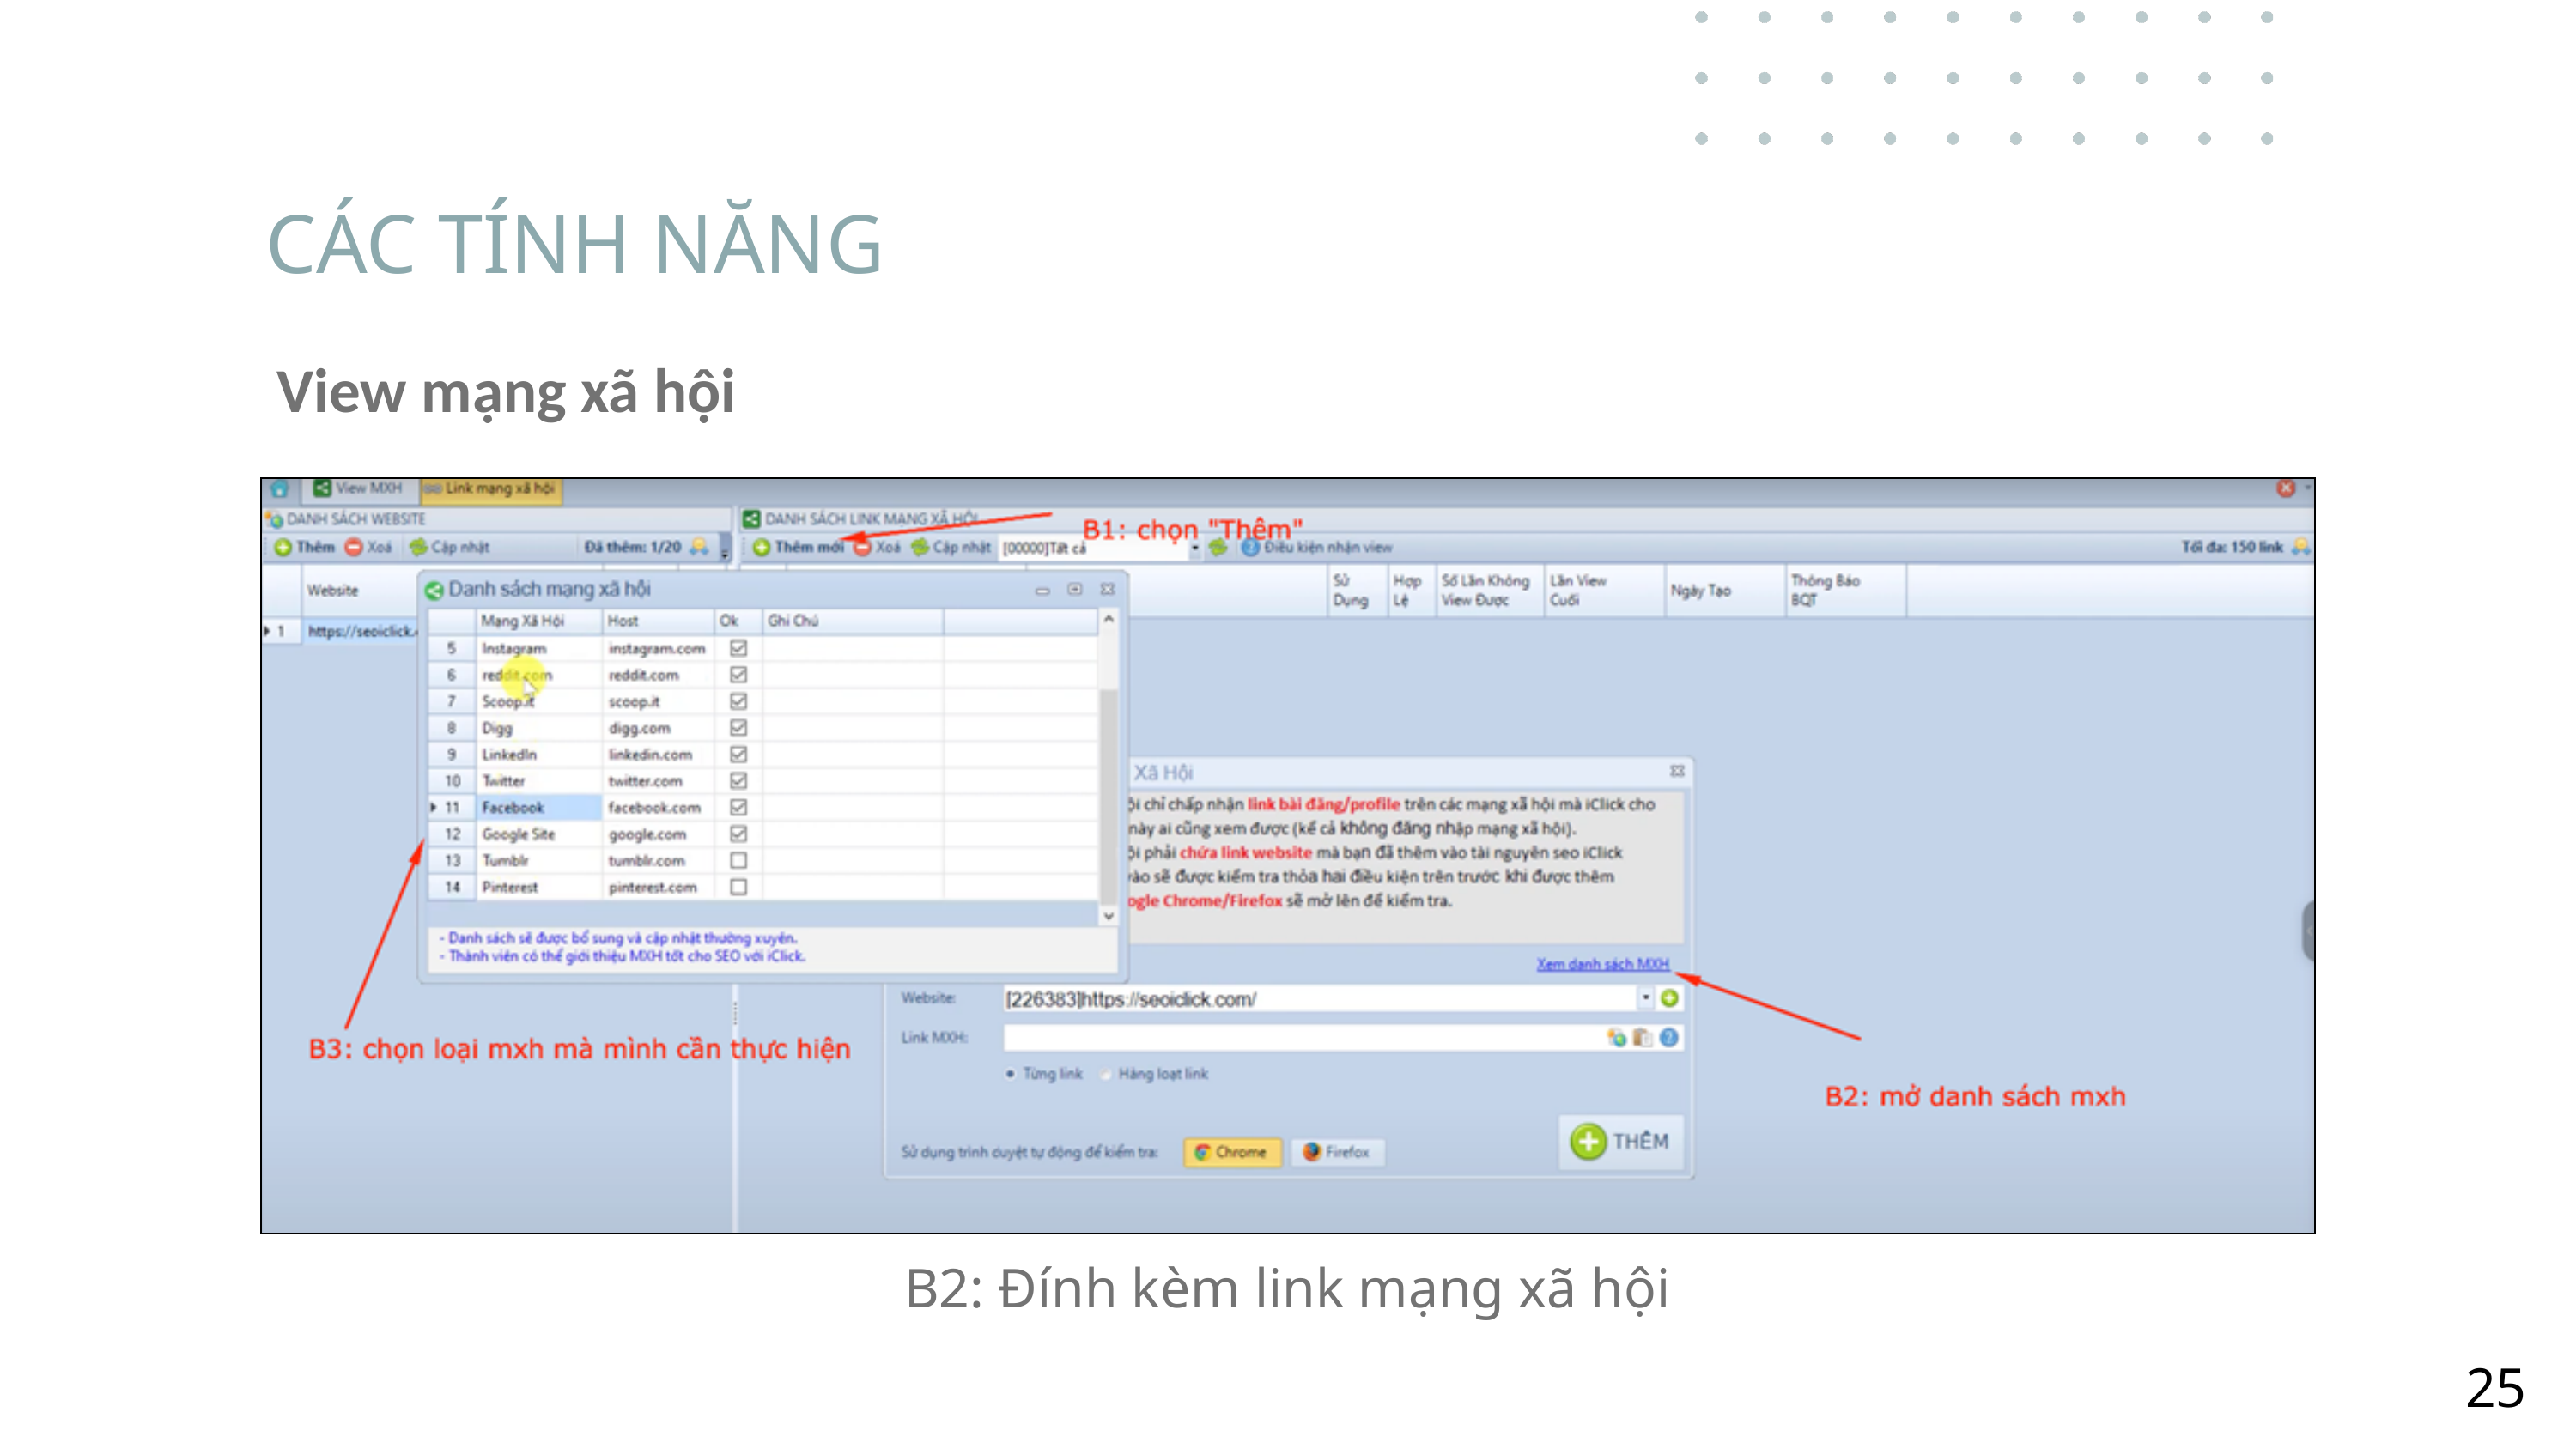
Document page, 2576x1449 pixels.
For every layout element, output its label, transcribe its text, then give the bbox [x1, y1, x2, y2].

text_box B2: Đính kèm link mạng xã hội [844, 1243, 1732, 1319]
text_box CÁC TÍNH NĂNG [265, 201, 1214, 290]
text_box View mạng xã hội [276, 337, 845, 426]
text_box [1695, 0, 2274, 145]
text_box 25 [2446, 1343, 2545, 1419]
text_box [261, 477, 2315, 1234]
